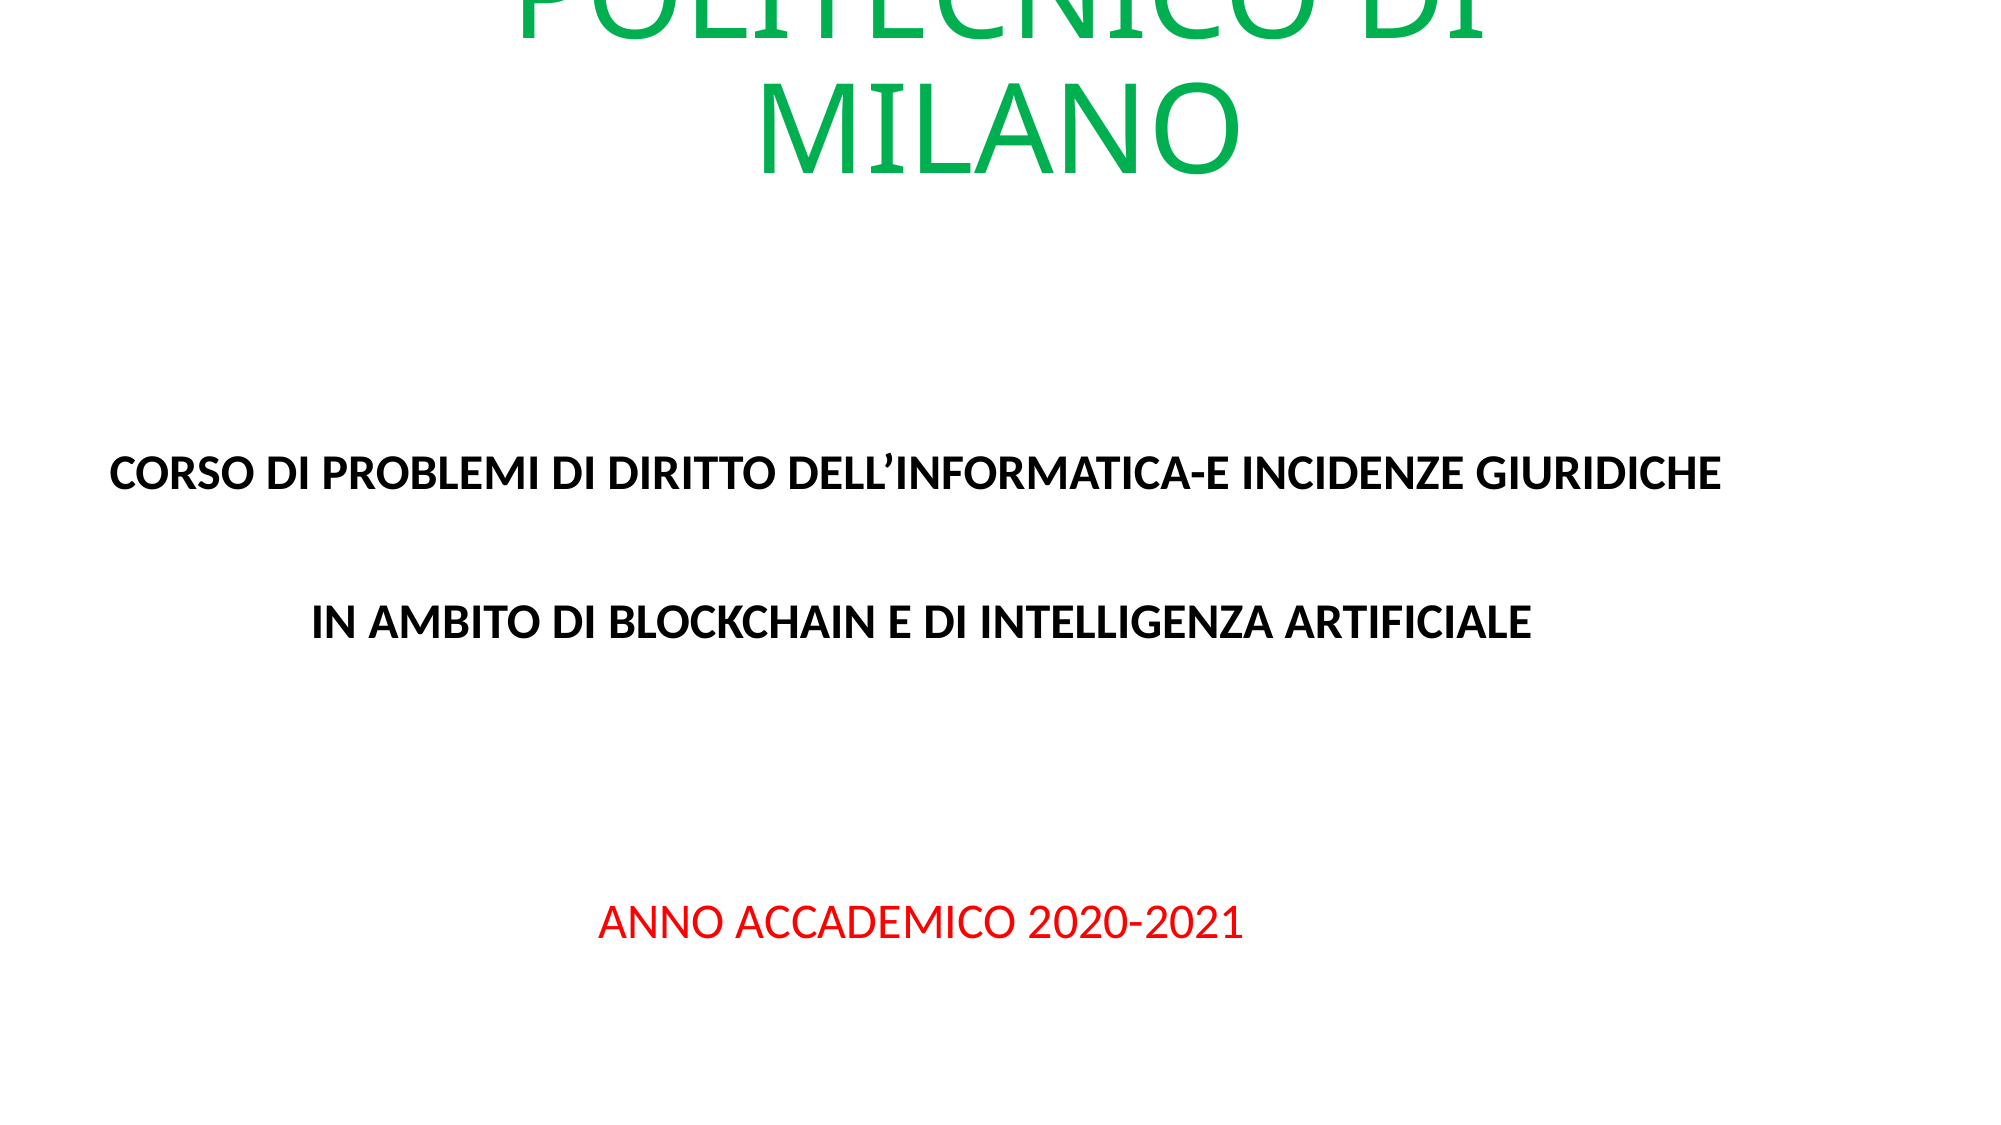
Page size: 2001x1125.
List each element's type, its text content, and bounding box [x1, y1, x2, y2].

subtitle CORSO DI PROBLEMI DI DIRITTO DELL’INFORMATICA-E INCIDENZE GIURIDICHE IN AMBITO DI BLOCKCHAIN E DI INTELLIGENZA ARTIFICIALE ANNO ACCADEMICO 2020-2021 [93, 207, 1750, 1009]
title POLITECNICO DI MILANO [249, 50, 1750, 207]
